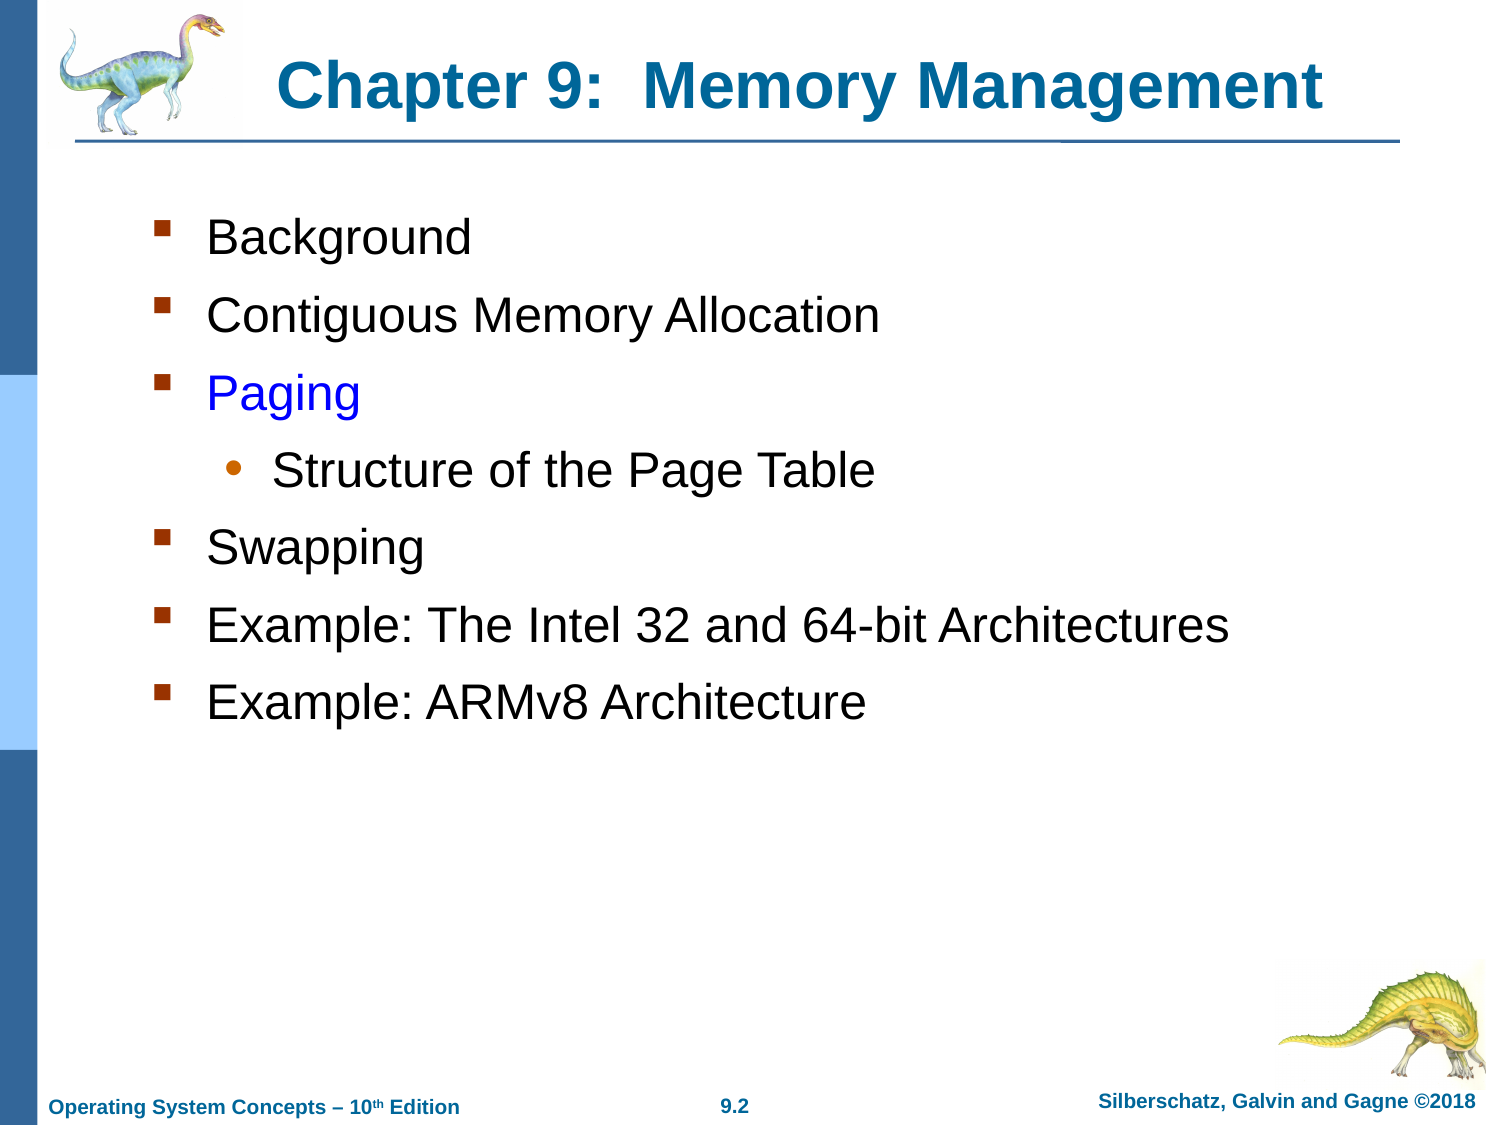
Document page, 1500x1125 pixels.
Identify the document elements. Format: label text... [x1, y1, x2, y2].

picture [1275, 959, 1486, 1090]
list Background Contiguous Memory Allocation Paging Structure of the Page Table Swapping Example: The Intel 32 and 64-bit Architectures Example: ARMv8 Architecture [134, 197, 1395, 933]
picture [46, 0, 243, 149]
title Chapter 9: Memory Management [165, 35, 1436, 130]
